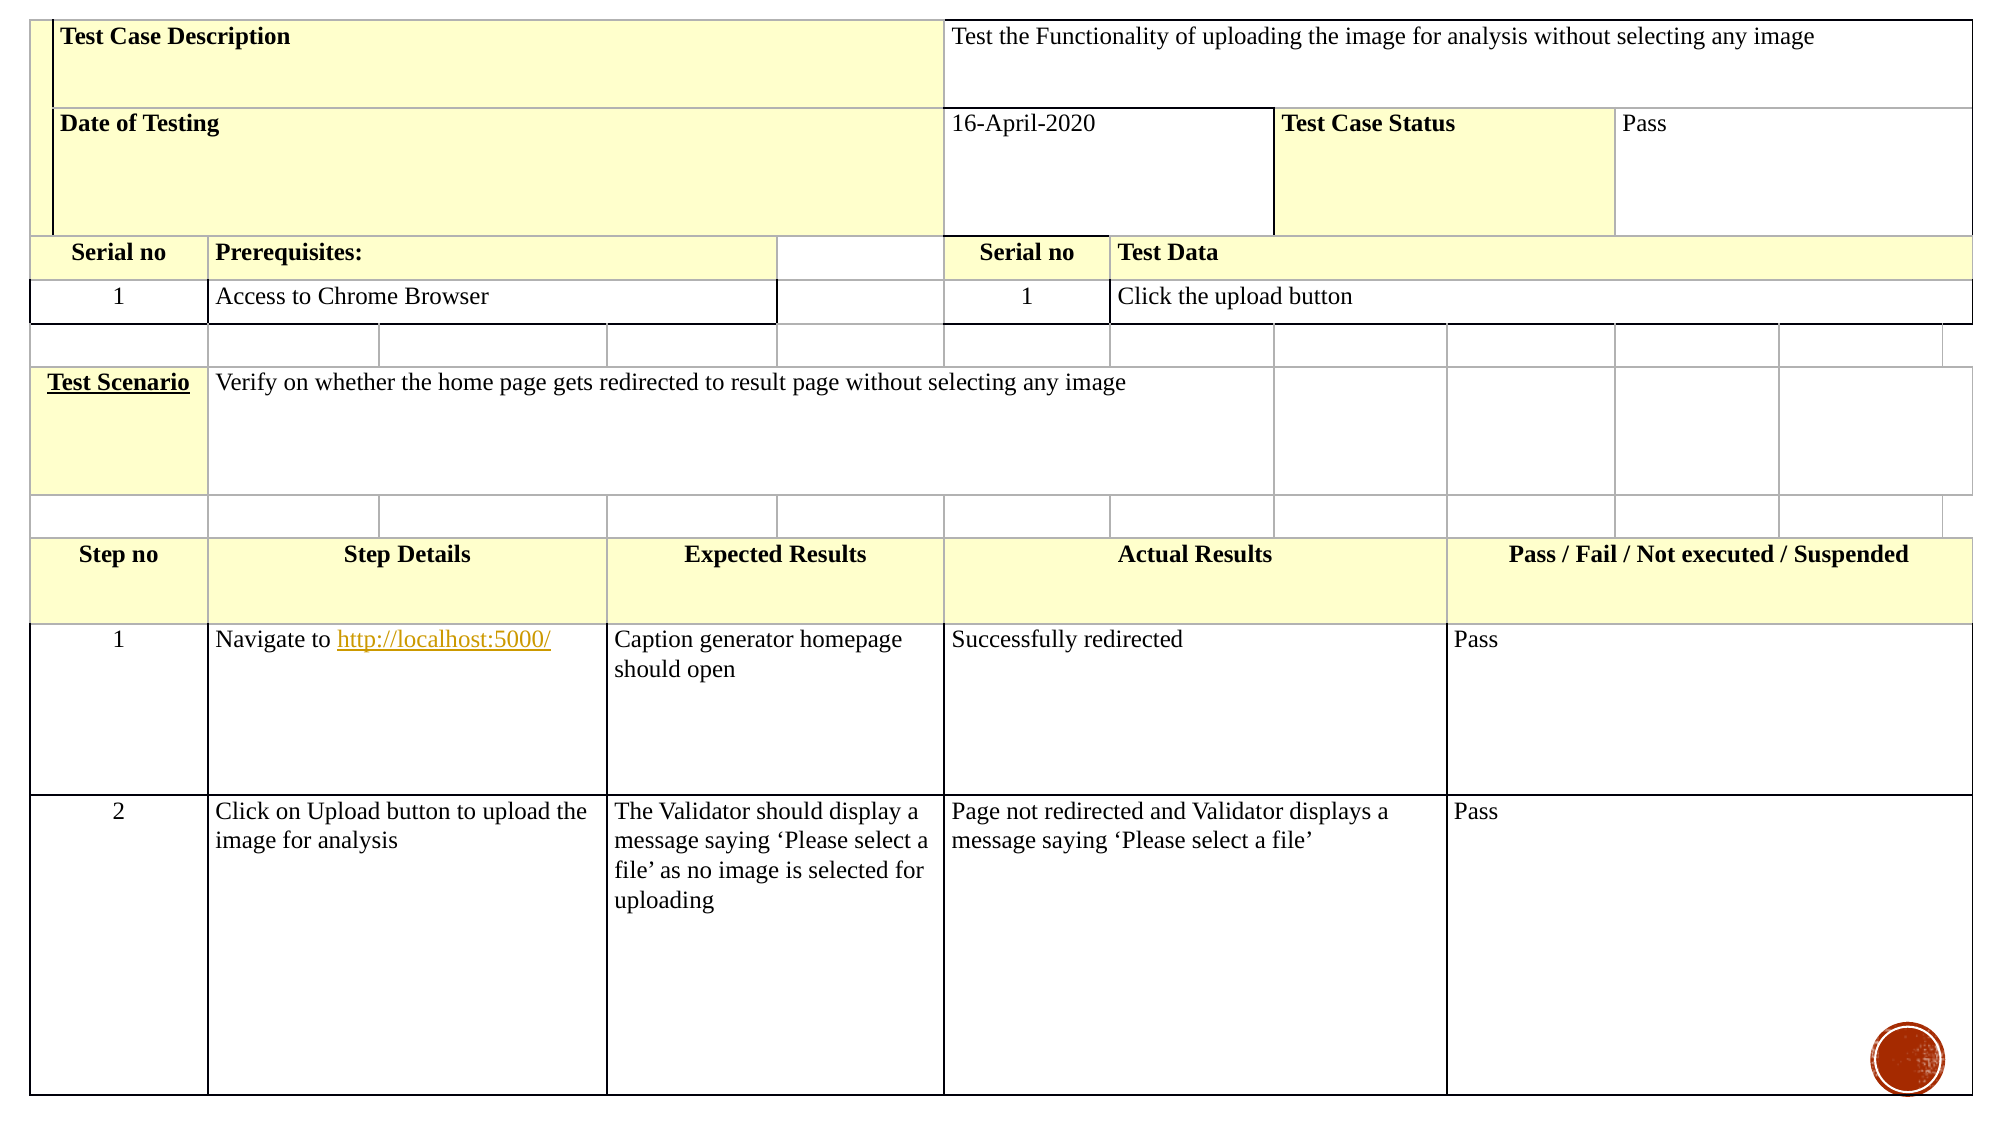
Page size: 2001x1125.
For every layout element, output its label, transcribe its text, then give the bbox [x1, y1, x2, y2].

table_cell [1448, 325, 1614, 366]
table_cell [608, 325, 776, 366]
table_cell [1448, 368, 1614, 494]
table_cell Step Details [209, 539, 606, 623]
table_cell [945, 325, 1109, 366]
table_cell Expected Results [608, 539, 943, 623]
table_cell Date of Testing [54, 109, 943, 235]
table_cell Test Data [1111, 237, 1972, 279]
table_cell [31, 496, 207, 537]
table_cell [1943, 325, 1973, 366]
table_cell [380, 496, 606, 537]
table_cell [1780, 325, 1942, 366]
table_cell Test Case Status [1275, 109, 1614, 235]
table_cell Serial no [31, 237, 207, 279]
table_cell [778, 325, 943, 366]
table_cell Successfully redirected [945, 625, 1446, 794]
table_header [31, 21, 52, 235]
table_cell Click on Upload button to upload the image for analysis [209, 796, 606, 1094]
table_cell [31, 325, 207, 366]
table_cell Pass / Fail / Not executed / Suspended [1448, 539, 1972, 623]
table_cell [1616, 368, 1778, 494]
table_cell Pass [1448, 625, 1972, 794]
table_cell Navigate to http://localhost:5000/ [209, 625, 606, 794]
table_cell [1275, 368, 1446, 494]
table_cell Caption generator homepage should open [608, 625, 943, 794]
table_cell The Validator should display a message saying ‘Please select a file’ as no image is selected for uploading [608, 796, 943, 1094]
table_cell 1 [945, 281, 1109, 323]
table_cell Actual Results [945, 539, 1446, 623]
table_cell [1616, 325, 1778, 366]
table_cell Serial no [945, 237, 1109, 279]
table_cell [778, 281, 943, 323]
table_cell Prerequisites: [209, 237, 776, 279]
table_cell [1275, 325, 1446, 366]
table_cell [1943, 496, 1973, 537]
table_cell [1616, 496, 1778, 537]
table_cell [1275, 496, 1446, 537]
table_cell 1 [31, 625, 207, 794]
table_cell [1111, 496, 1273, 537]
table_cell Pass [1448, 796, 1972, 1094]
table_cell 1 [31, 281, 207, 323]
table_header Test Case Description [54, 21, 943, 107]
table_cell 2 [31, 796, 207, 1094]
table_cell [380, 325, 606, 366]
table_cell [778, 237, 943, 279]
table_cell Verify on whether the home page gets redirected to result page without selecting any image [209, 368, 1273, 494]
table_cell [1780, 368, 1972, 494]
table_cell [608, 496, 776, 537]
table_header Test the Functionality of uploading the image for analysis without selecting any image [945, 21, 1972, 107]
table_cell Step no [31, 539, 207, 623]
table_cell [945, 496, 1109, 537]
table_cell Access to Chrome Browser [209, 281, 776, 323]
table_cell [1111, 325, 1273, 366]
table_cell Test Scenario [31, 368, 207, 494]
table_cell [1448, 496, 1614, 537]
table_cell Page not redirected and Validator displays a message saying ‘Please select a file’ [945, 796, 1446, 1094]
table_cell Click the upload button [1111, 281, 1972, 323]
table_cell [209, 325, 378, 366]
table_cell [778, 496, 943, 537]
table_cell 16-April-2020 [945, 109, 1273, 235]
table_cell [1780, 496, 1942, 537]
table_cell Pass [1616, 109, 1972, 235]
table_cell [209, 496, 378, 537]
